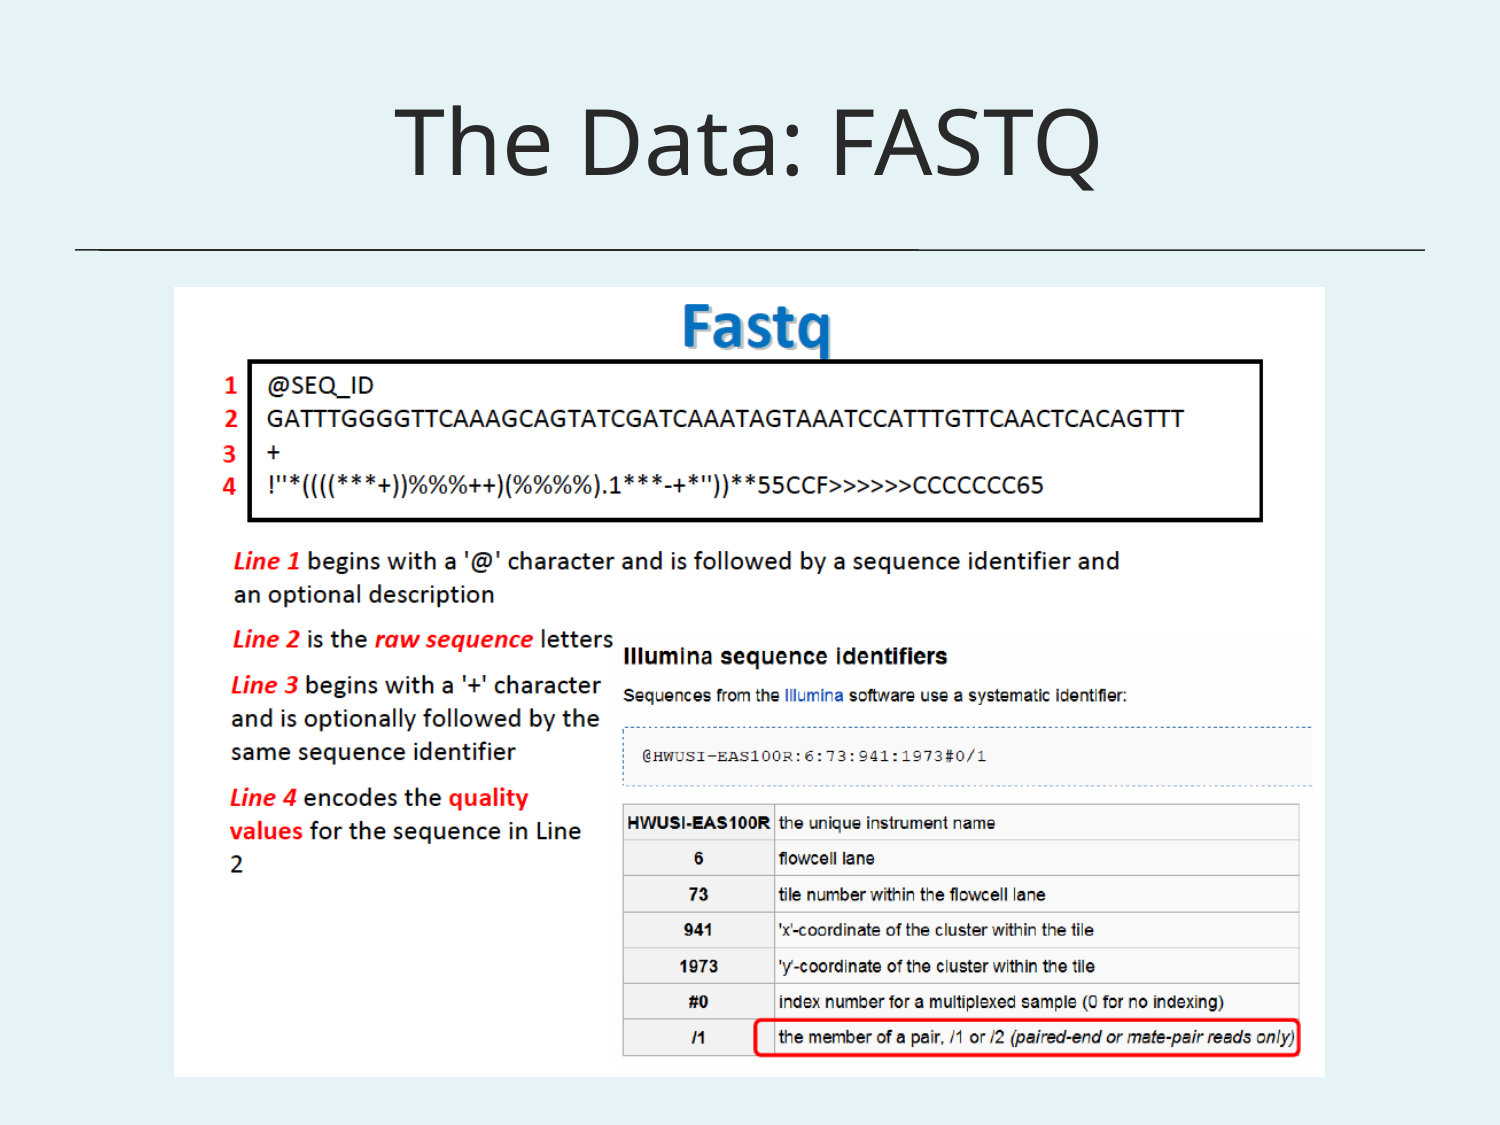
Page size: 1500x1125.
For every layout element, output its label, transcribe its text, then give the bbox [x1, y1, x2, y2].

picture [174, 287, 1326, 1077]
title The Data: FASTQ [75, 45, 1425, 233]
